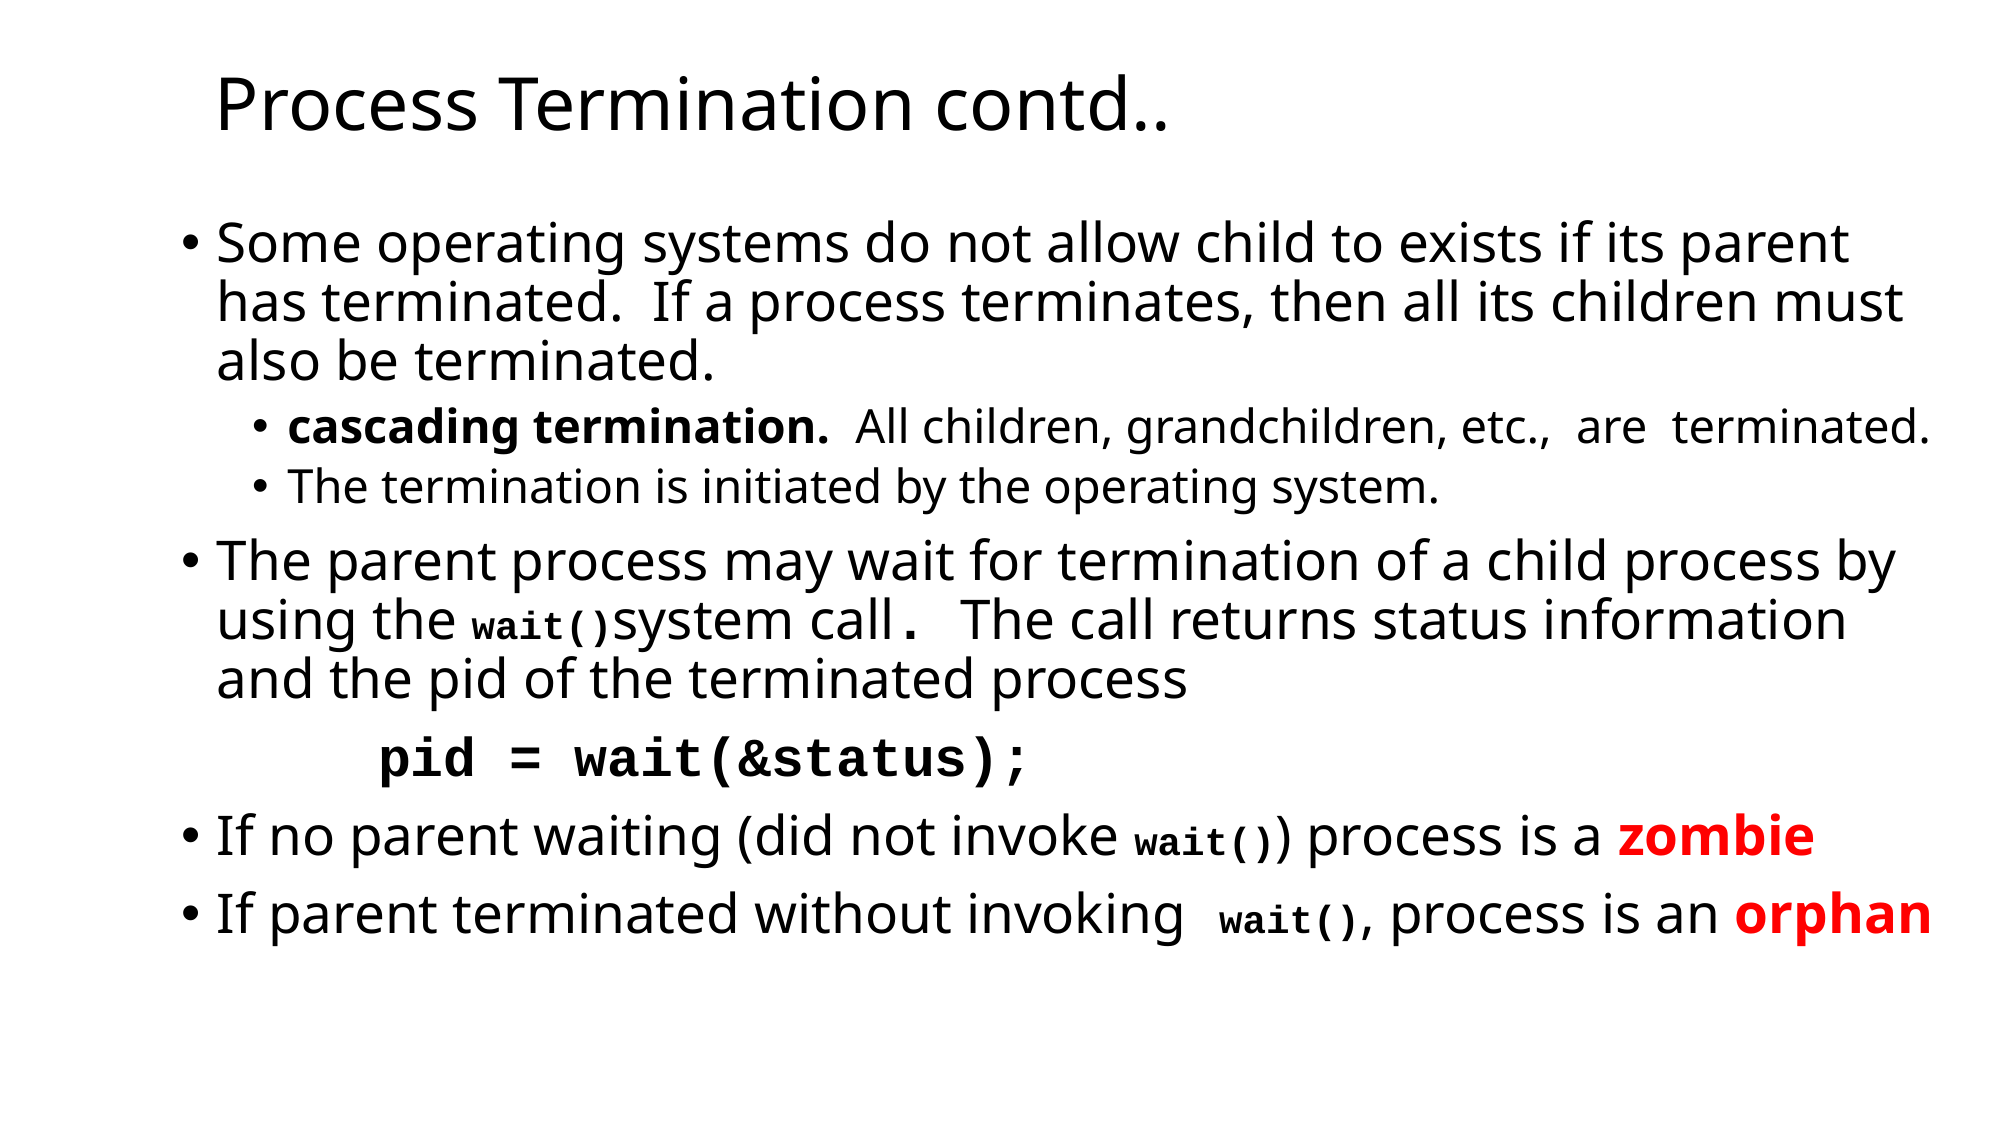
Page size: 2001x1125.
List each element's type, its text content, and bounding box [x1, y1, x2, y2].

title Process Termination contd.. [199, 59, 1550, 155]
list Some operating systems do not allow child to exists if its parent has terminated. If a process terminates, then all its children must also be terminated. cascading termination. All children, grandchildren, etc., are terminated. The termination is initiated by the operating system. The parent process may wait for termination of a child process by using the wait()system call. The call returns status information and the pid of the terminated process pid = wait(&status); If no parent waiting (did not invoke wait()) process is a zombie If parent terminated without invoking wait(), process is an orphan [166, 169, 1963, 1018]
